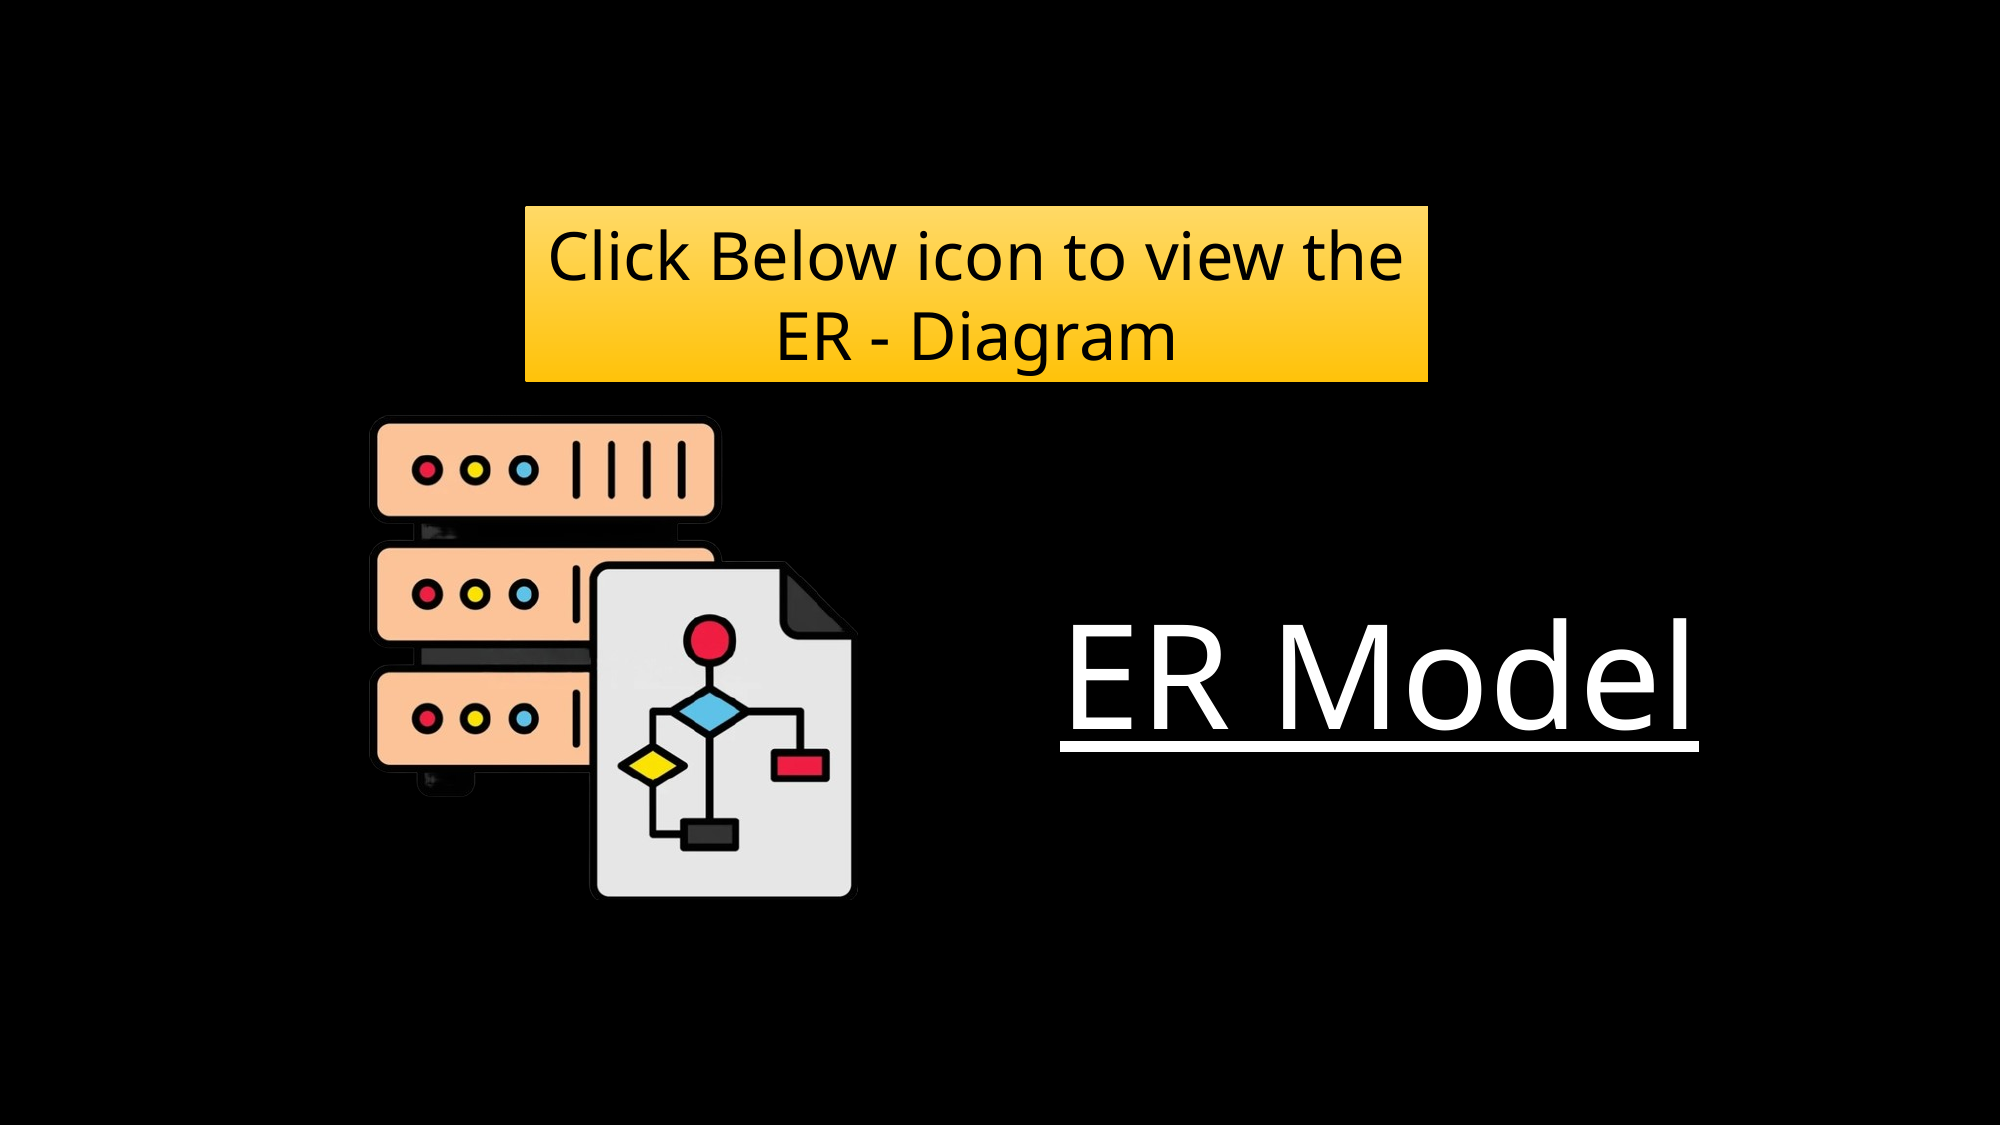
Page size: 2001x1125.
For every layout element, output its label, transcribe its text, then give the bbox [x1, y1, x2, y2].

picture [368, 415, 858, 900]
text_box Click Below icon to view the ER - Diagram [525, 206, 1428, 382]
text_box ER Model [1044, 576, 1897, 791]
